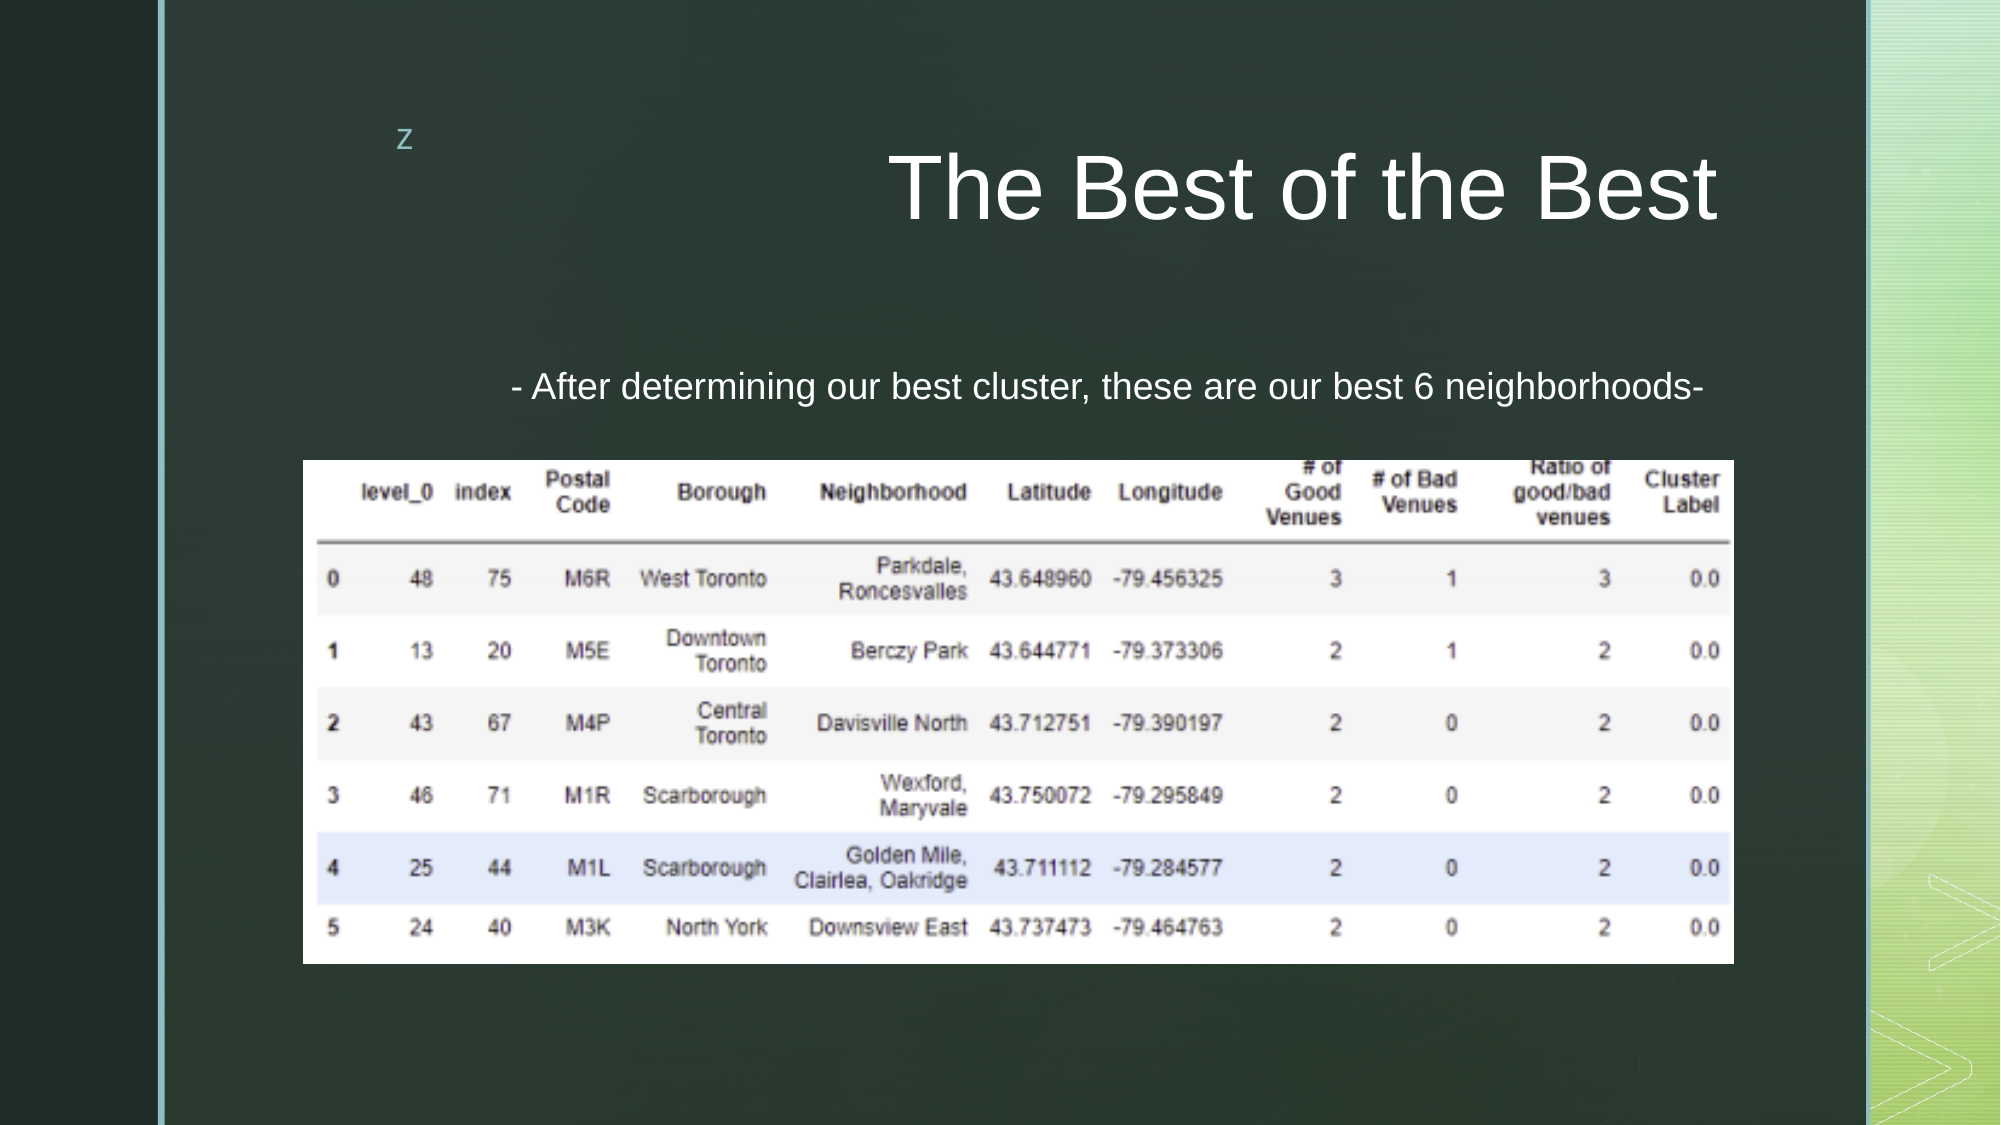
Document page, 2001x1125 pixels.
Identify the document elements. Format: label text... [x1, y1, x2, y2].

text_box - After determining our best cluster, these are our best 6 neighborhoods- [495, 354, 1734, 415]
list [302, 460, 1735, 965]
title The Best of the Best [428, 132, 1734, 310]
picture [1871, 0, 2001, 1125]
